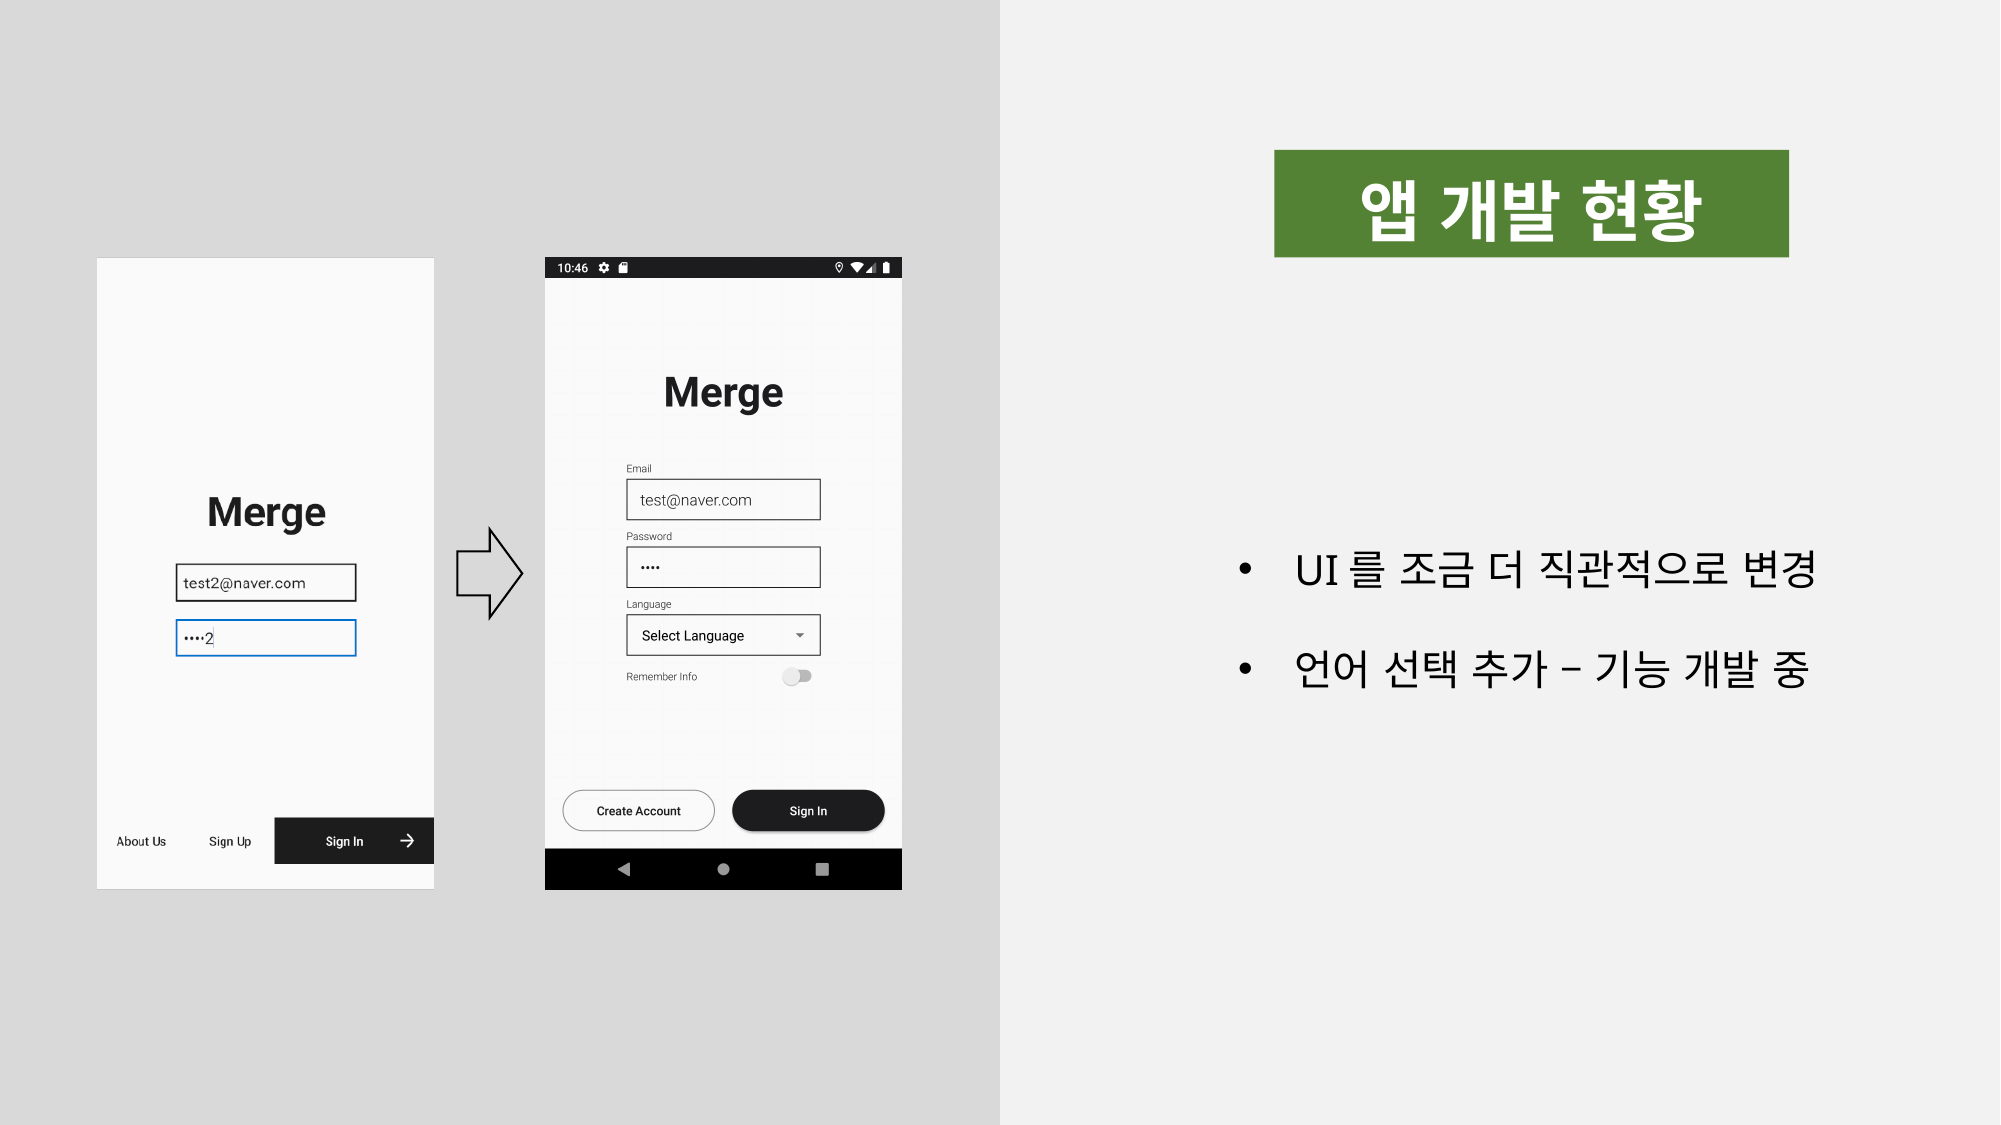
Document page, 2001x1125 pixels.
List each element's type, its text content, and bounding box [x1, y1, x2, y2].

text_box 앱 개발 현황 [1273, 149, 1790, 258]
text_box [456, 526, 524, 621]
text_box UI를 조금 더 직관적으로 변경 언어 선택 추가 – 기능 개발 중 [1223, 536, 1841, 701]
picture [97, 257, 434, 890]
picture [545, 257, 902, 890]
text_box [0, 0, 1001, 1125]
